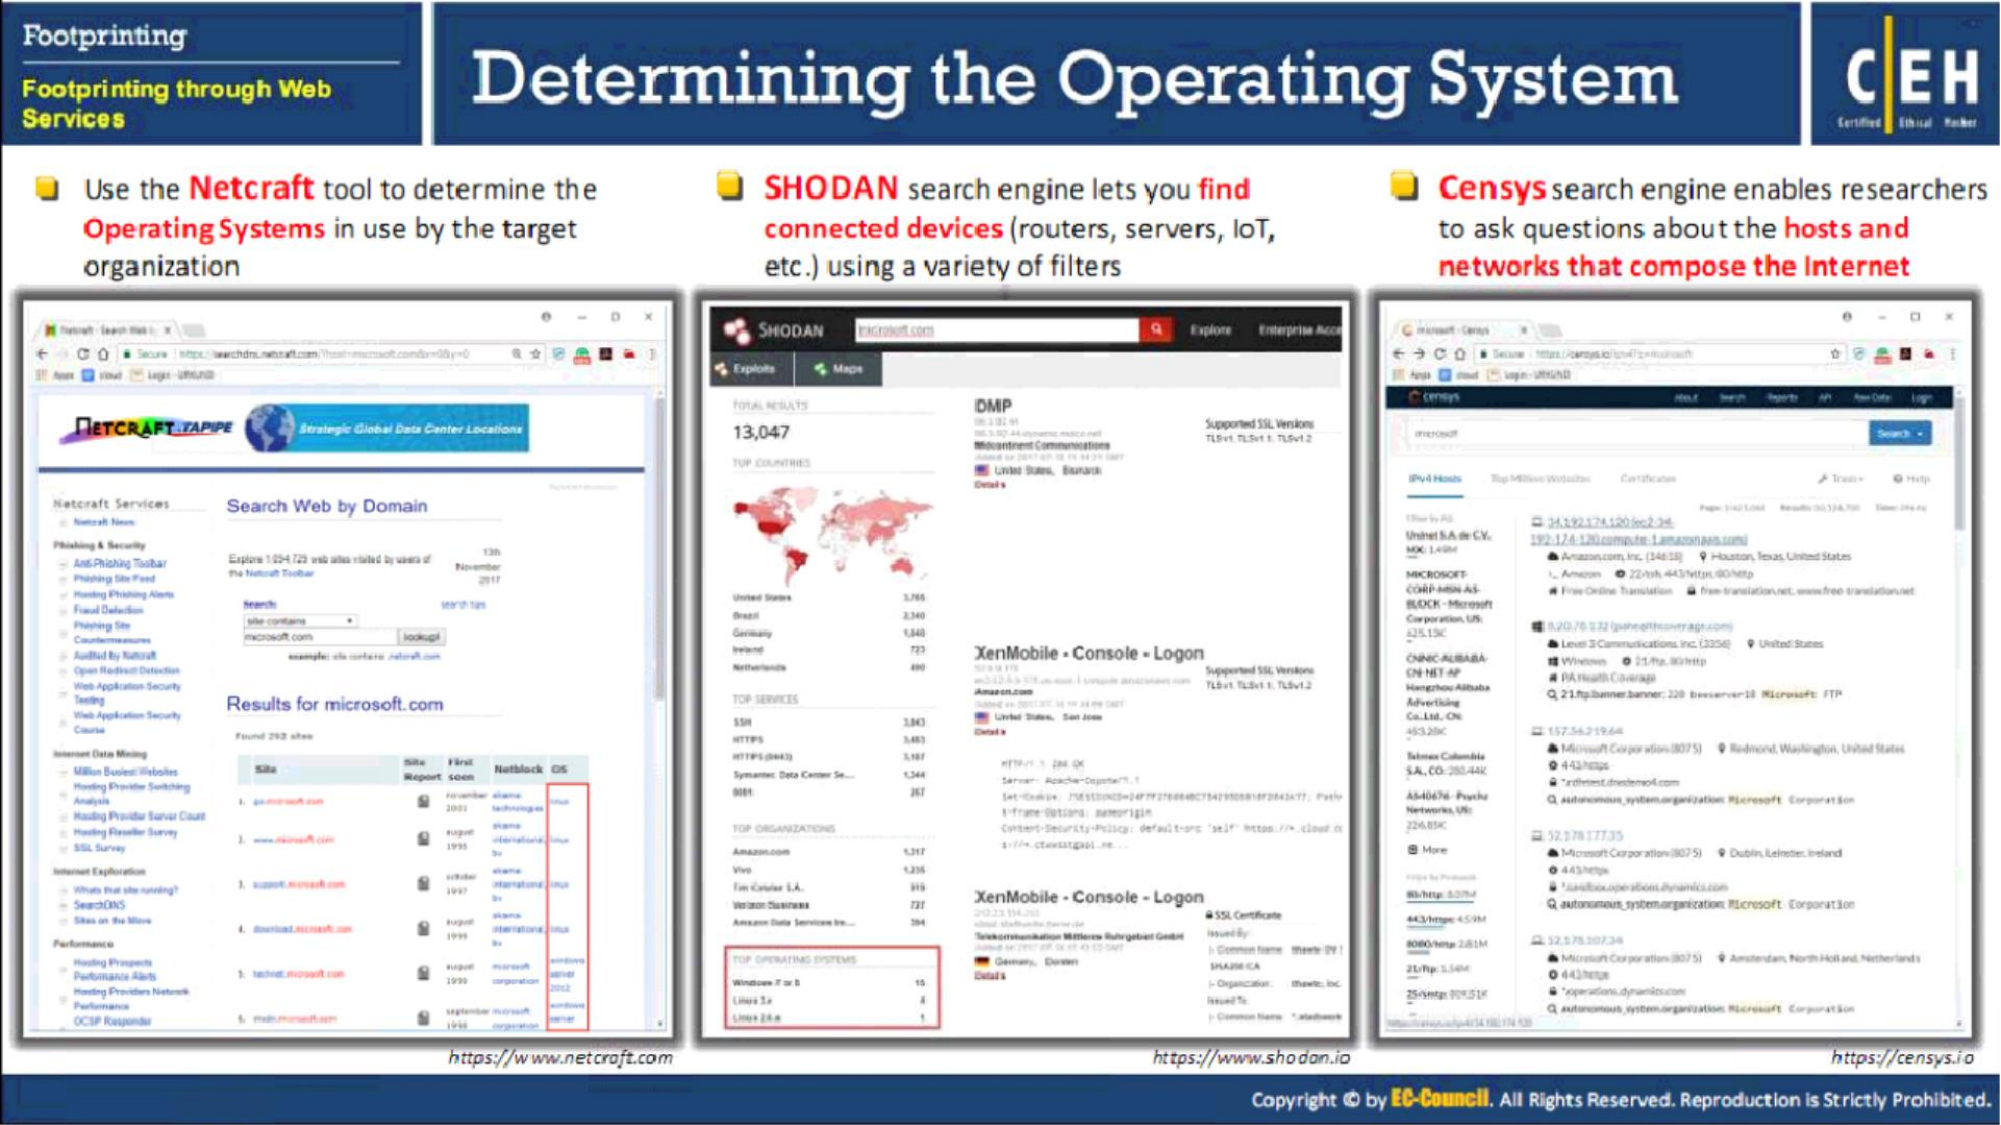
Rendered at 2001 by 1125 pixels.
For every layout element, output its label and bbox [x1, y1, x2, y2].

text_box [0, 0, 2000, 1125]
